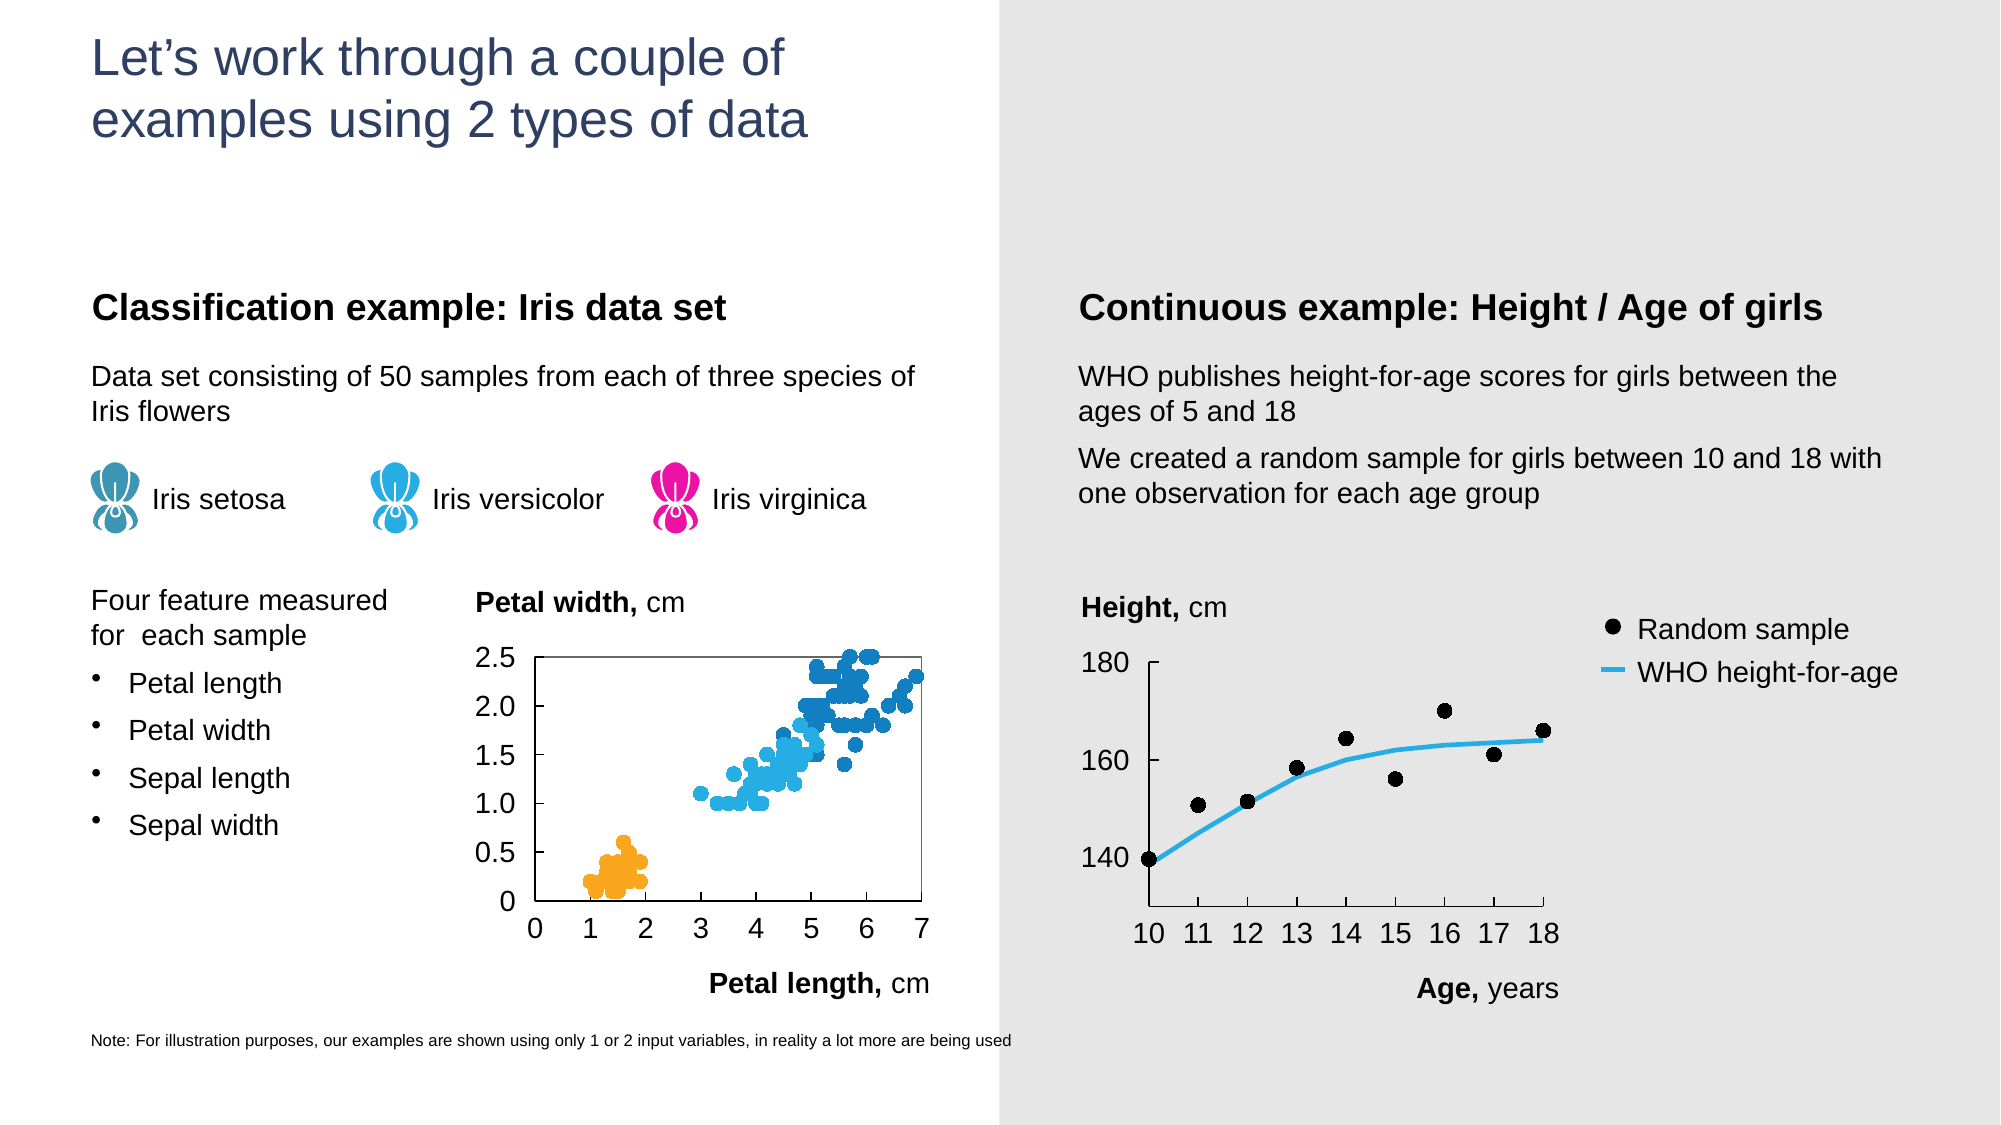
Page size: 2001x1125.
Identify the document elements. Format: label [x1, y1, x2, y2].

text_box [90, 1030, 1285, 1051]
text_box [1280, 921, 1313, 951]
text_box [1637, 610, 1849, 646]
text_box [432, 480, 620, 516]
text_box [1417, 973, 1560, 1006]
text_box [582, 916, 599, 945]
text_box [90, 281, 922, 329]
text_box [1329, 921, 1363, 951]
text_box [710, 968, 930, 1000]
text_box [858, 916, 875, 945]
text_box [1078, 356, 1910, 511]
text_box [151, 480, 340, 516]
text_box [1081, 647, 1130, 679]
chart [521, 643, 936, 916]
text_box [475, 788, 516, 821]
text_box [1081, 842, 1130, 875]
text_box [475, 739, 516, 772]
text_box [1637, 653, 1898, 689]
text_box [692, 916, 710, 945]
text_box [370, 460, 420, 535]
text_box [1132, 918, 1166, 951]
text_box [748, 916, 765, 945]
text_box [711, 480, 900, 516]
text_box [90, 356, 922, 428]
text_box [1604, 618, 1622, 635]
text_box [90, 581, 392, 842]
text_box [1231, 921, 1264, 951]
text_box [1182, 921, 1214, 951]
text_box [1077, 281, 1910, 329]
text_box [803, 916, 820, 945]
text_box [1527, 918, 1560, 951]
text_box [650, 460, 700, 535]
text_box [475, 642, 516, 674]
chart [1135, 648, 1558, 921]
text_box [913, 916, 930, 945]
text_box [1081, 592, 1227, 624]
text_box [475, 587, 684, 619]
text_box [1379, 921, 1412, 951]
text_box [475, 691, 516, 723]
title [91, 22, 922, 149]
text_box [475, 837, 516, 869]
text_box [499, 886, 516, 918]
text_box [1428, 921, 1461, 951]
text_box [1081, 744, 1130, 777]
text_box [527, 916, 544, 945]
text_box [90, 460, 140, 535]
text_box [637, 916, 654, 945]
text_box [1477, 921, 1511, 951]
